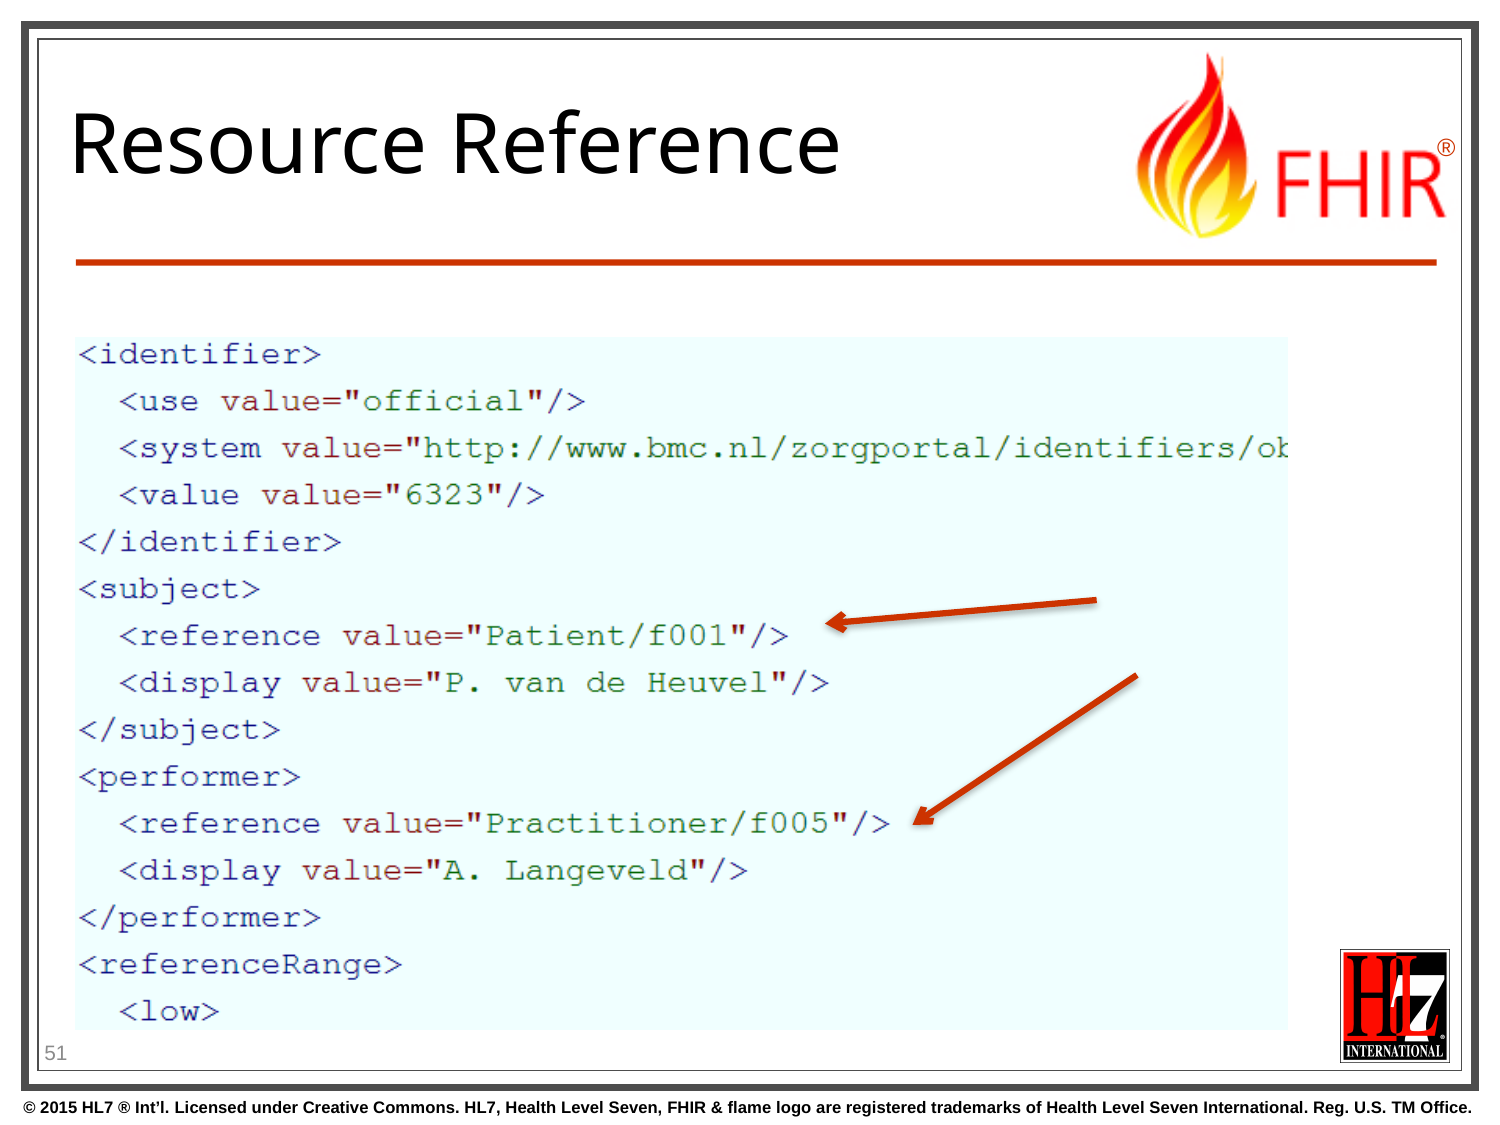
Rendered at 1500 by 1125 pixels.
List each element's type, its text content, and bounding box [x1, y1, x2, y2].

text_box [824, 599, 1097, 624]
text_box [912, 674, 1138, 826]
picture [1124, 42, 1458, 249]
slide_number 51 [29, 1034, 148, 1071]
picture [74, 337, 1288, 1030]
picture [1340, 949, 1450, 1063]
title Resource Reference [53, 54, 1128, 244]
